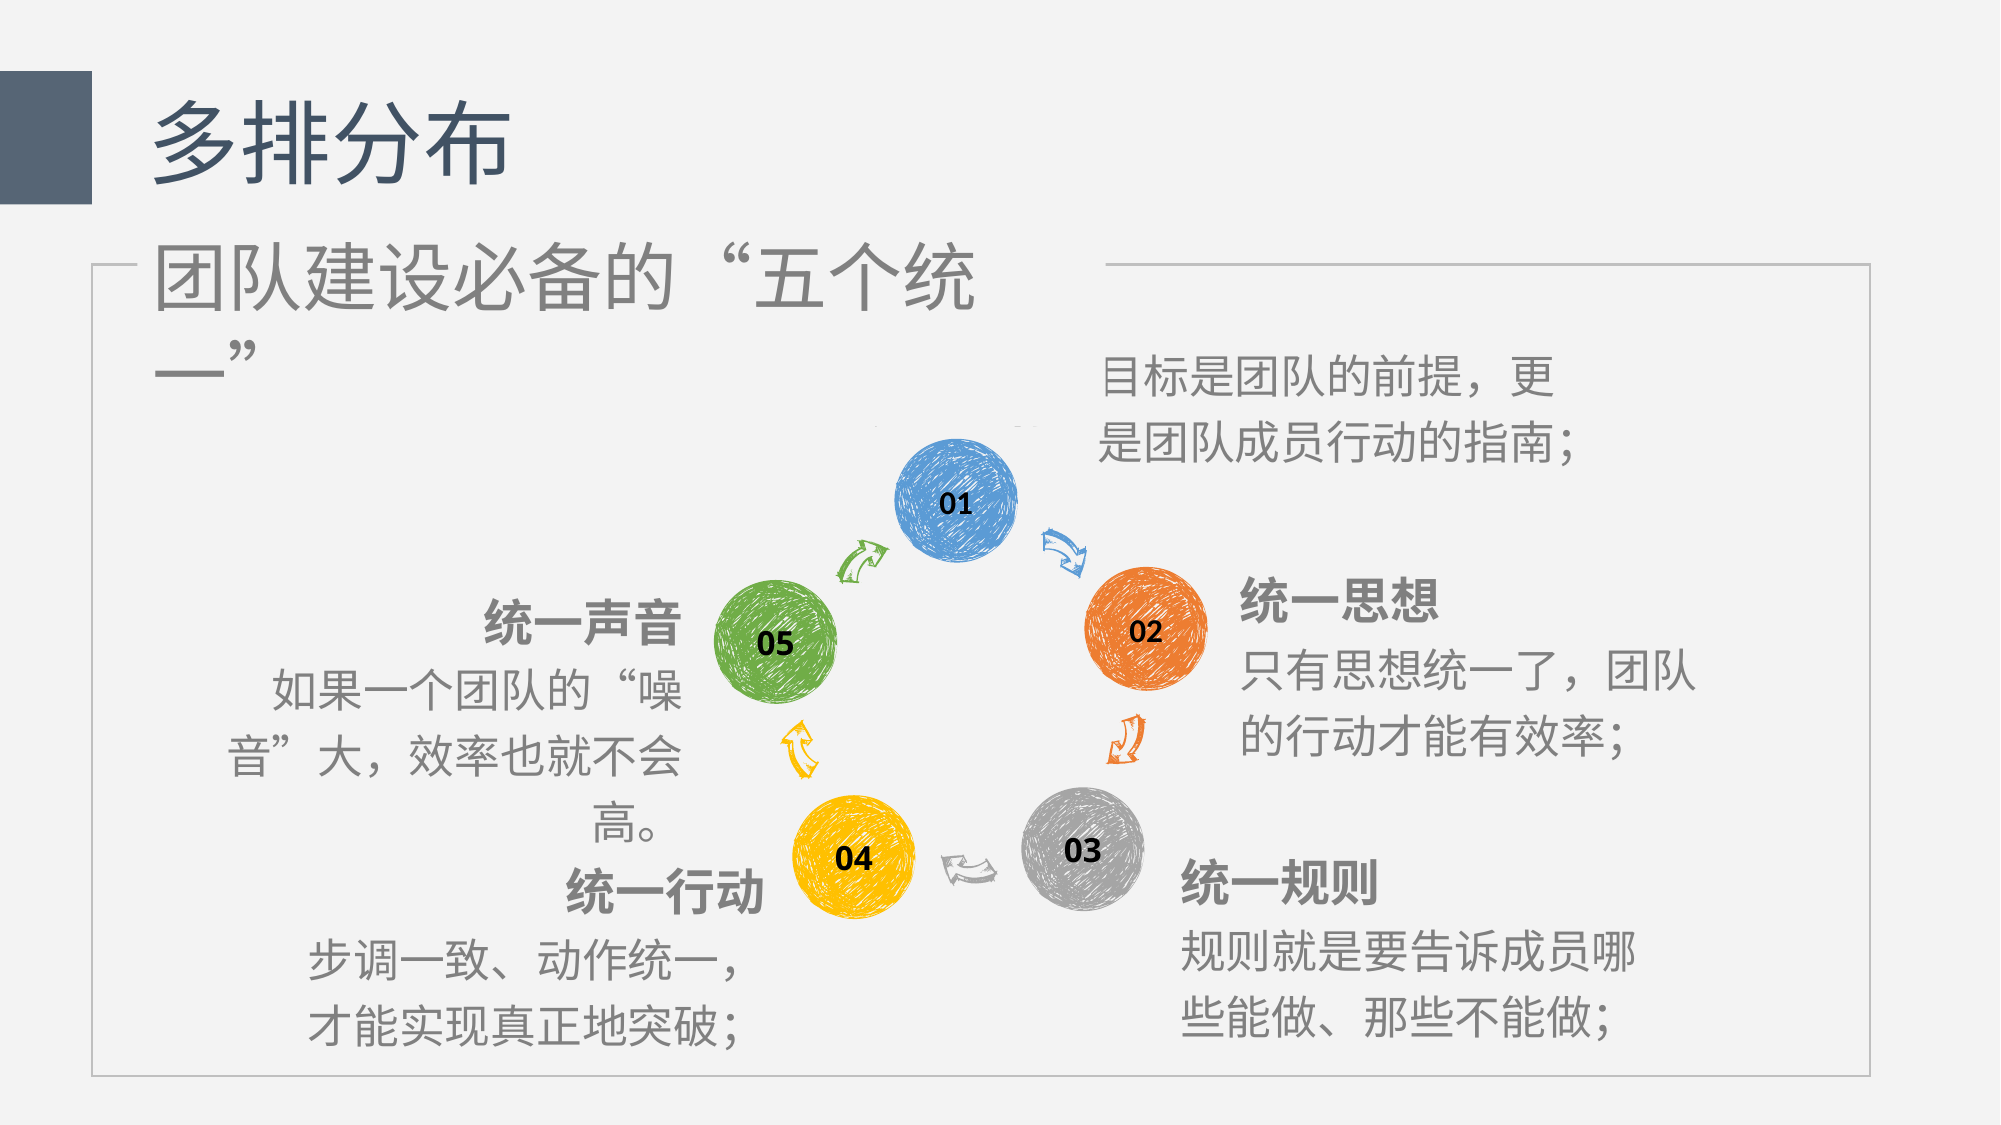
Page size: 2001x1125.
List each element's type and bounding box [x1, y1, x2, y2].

text_box [91, 213, 1870, 1077]
text_box [0, 71, 705, 205]
